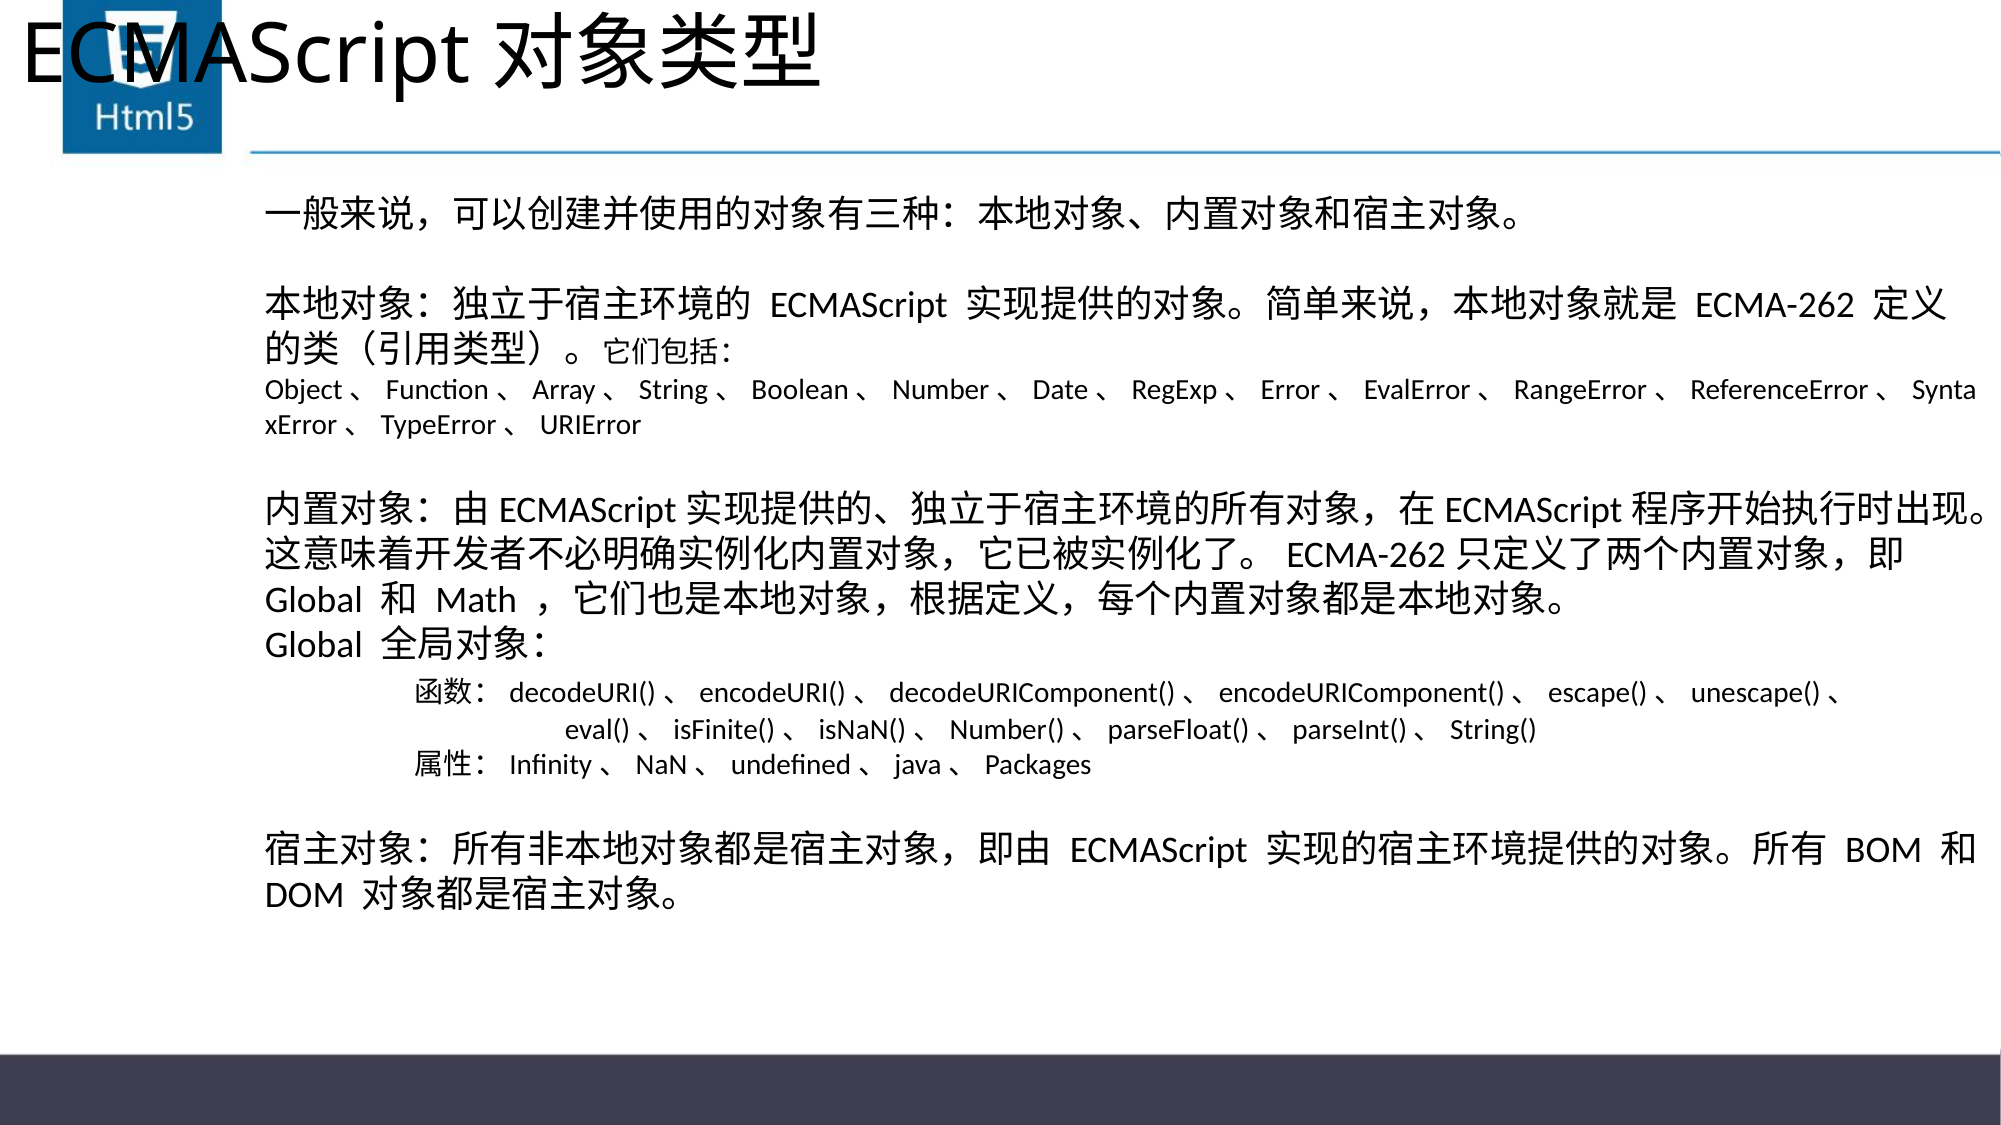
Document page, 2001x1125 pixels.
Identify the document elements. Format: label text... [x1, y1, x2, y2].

list 一般来说，可以创建并使用的对象有三种：本地对象、内置对象和宿主对象。 本地对象：独立于宿主环境的 ECMAScript 实现提供的对象。简单来说，本地对象就是 ECMA-262 定义的类（引用类型）。它们包括：Object、Function、Array、String、Boolean、Number、Date、RegExp、Error、EvalError、RangeError、ReferenceError、SyntaxError、TypeError、URIError 内置对象：由ECMAScript实现提供的、独立于宿主环境的所有对象，在ECMAScript程序开始执行时出现。这意味着开发者不必明确实例化内置对象，它已被实例化了。ECMA-262只定义了两个内置对象，即 Global 和 Math ，它们也是本地对象，根据定义，每个内置对象都是本地对象。 Global 全局对象： 函数：decodeURI()、encodeURI()、decodeURIComponent()、encodeURIComponent()、escape()、unescape()、 eval()、isFinite()、isNaN()、Number()、parseFloat()、parseInt()、String() 属性：Infinity、NaN、undefined、java、Packages 宿主对象：所有非本地对象都是宿主对象，即由 ECMAScript 实现的宿主环境提供的对象。所有 BOM 和 DOM 对象都是宿主对象。 [249, 182, 1997, 1034]
picture [0, 0, 2001, 1125]
title ECMAScript对象类型 [6, 3, 1997, 152]
